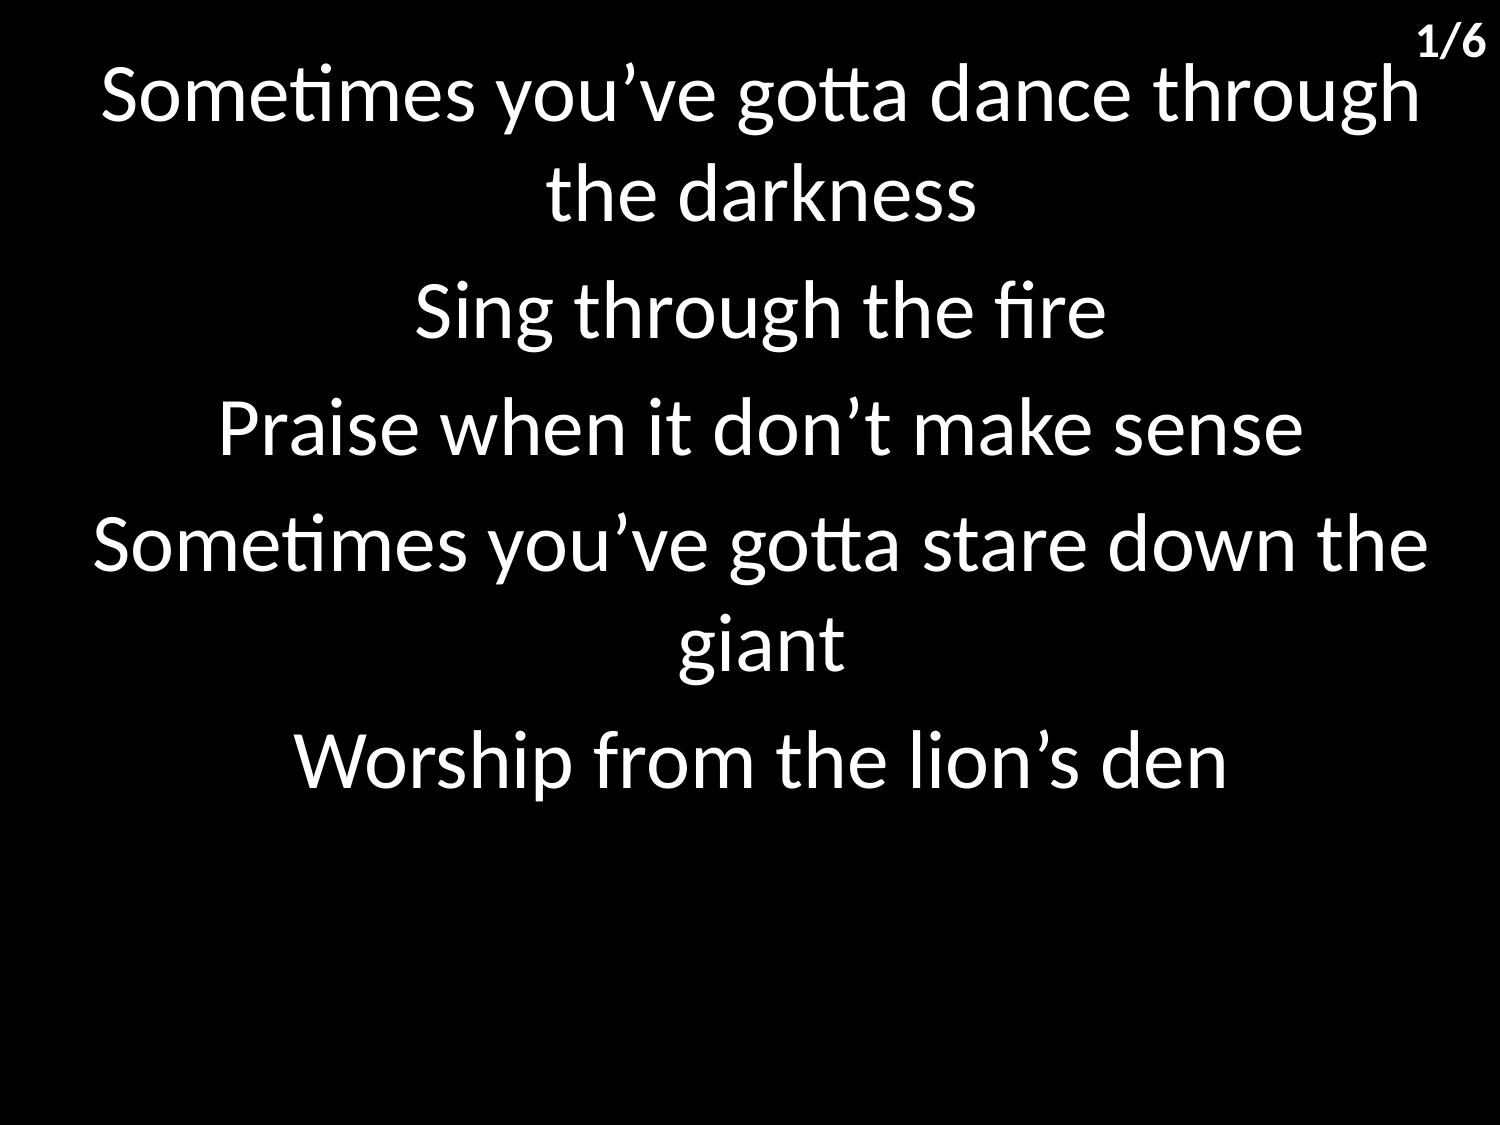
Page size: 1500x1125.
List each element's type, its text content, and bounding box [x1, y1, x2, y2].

subtitle Sometimes you’ve gotta dance through the darkness Sing through the fire Praise when it don’t make sense Sometimes you’ve gotta stare down the giant Worship from the lion’s den [53, 30, 1471, 1094]
text_box 1/6 [1399, 0, 1500, 75]
